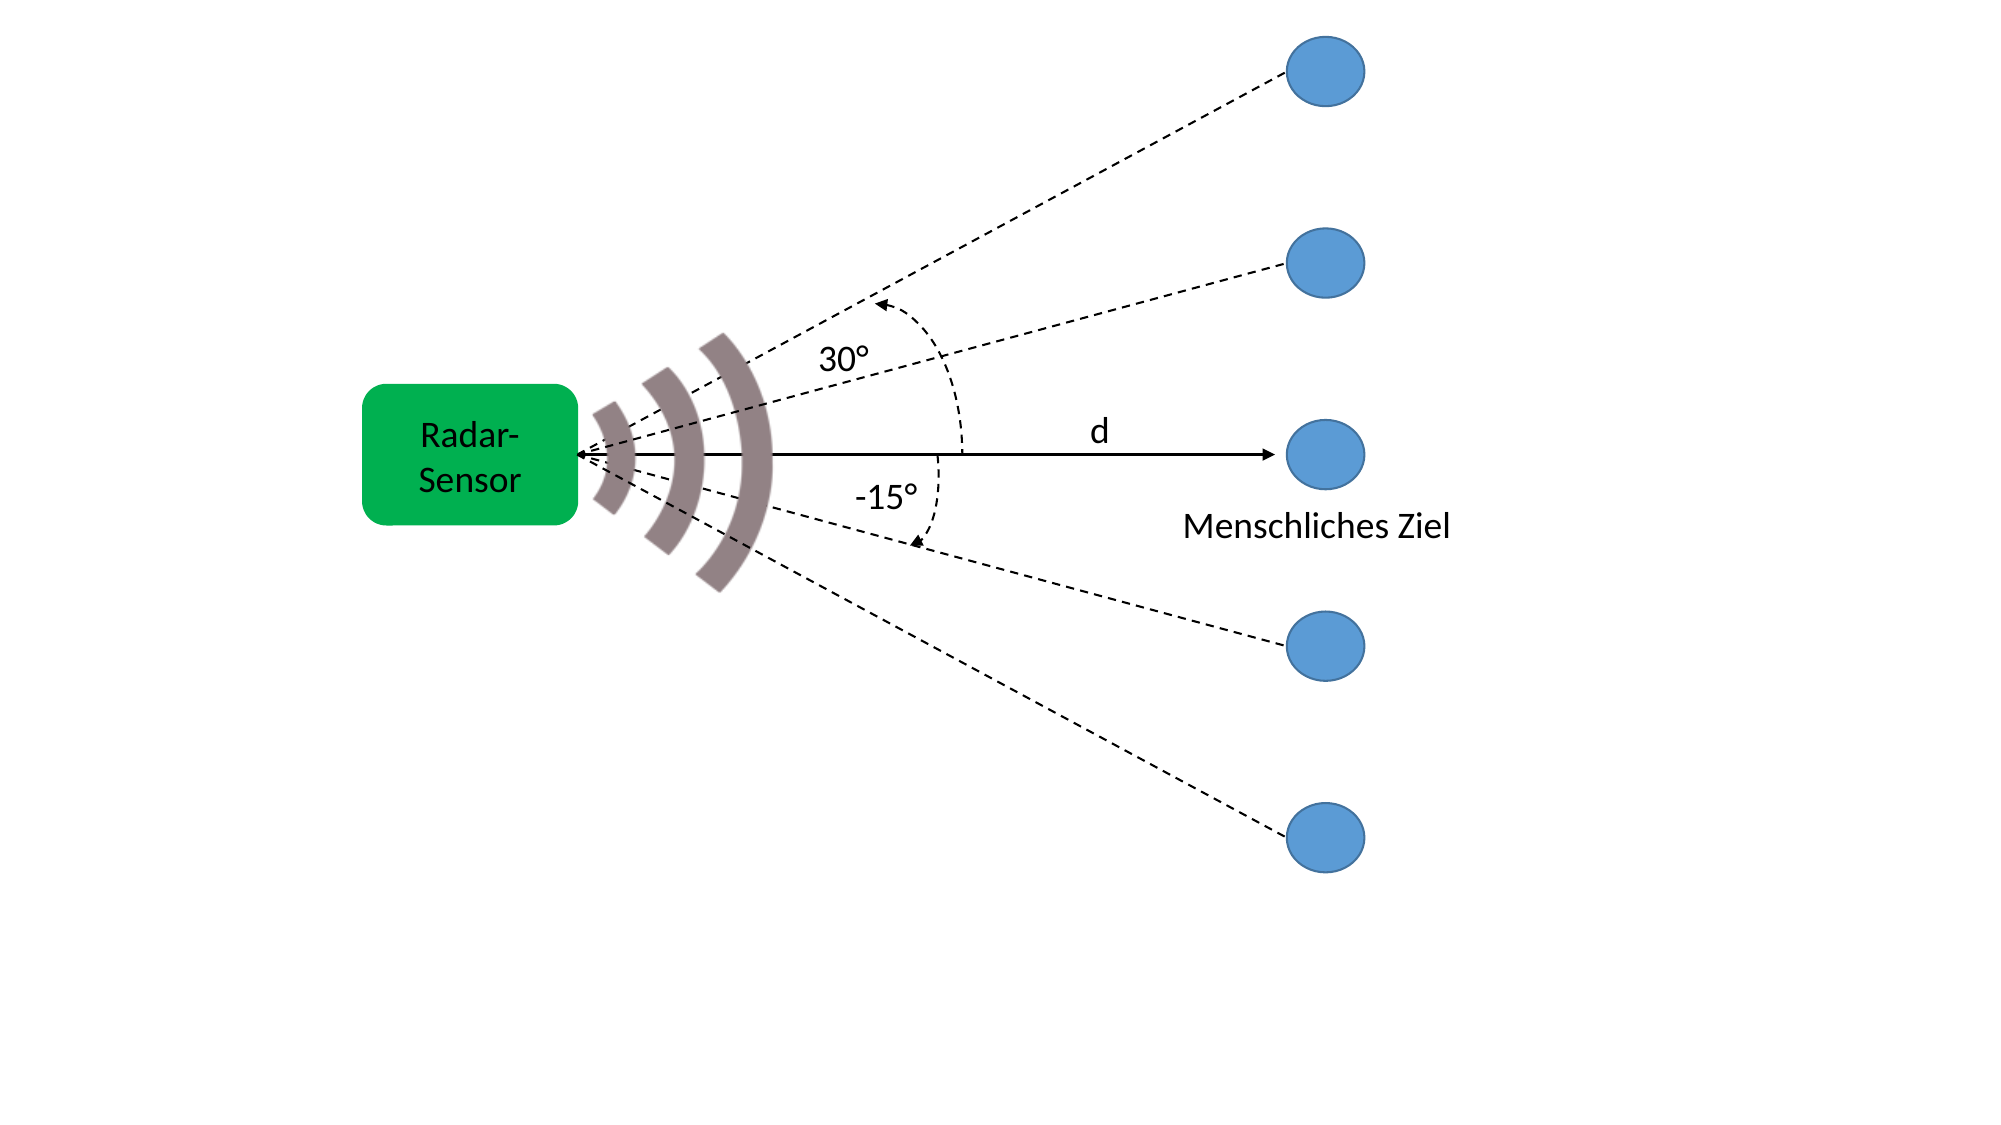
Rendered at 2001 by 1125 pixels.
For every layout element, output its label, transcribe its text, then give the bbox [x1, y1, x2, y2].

picture [457, 267, 577, 659]
text_box Menschliches Ziel [1287, 493, 1529, 554]
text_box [577, 71, 1287, 263]
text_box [577, 455, 1287, 838]
text_box [1287, 610, 1366, 682]
text_box [1285, 35, 1366, 108]
text_box [1285, 801, 1366, 874]
text_box [1287, 227, 1366, 299]
text_box [1287, 418, 1366, 491]
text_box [577, 263, 1287, 455]
text_box Radar- Sensor [362, 383, 457, 526]
